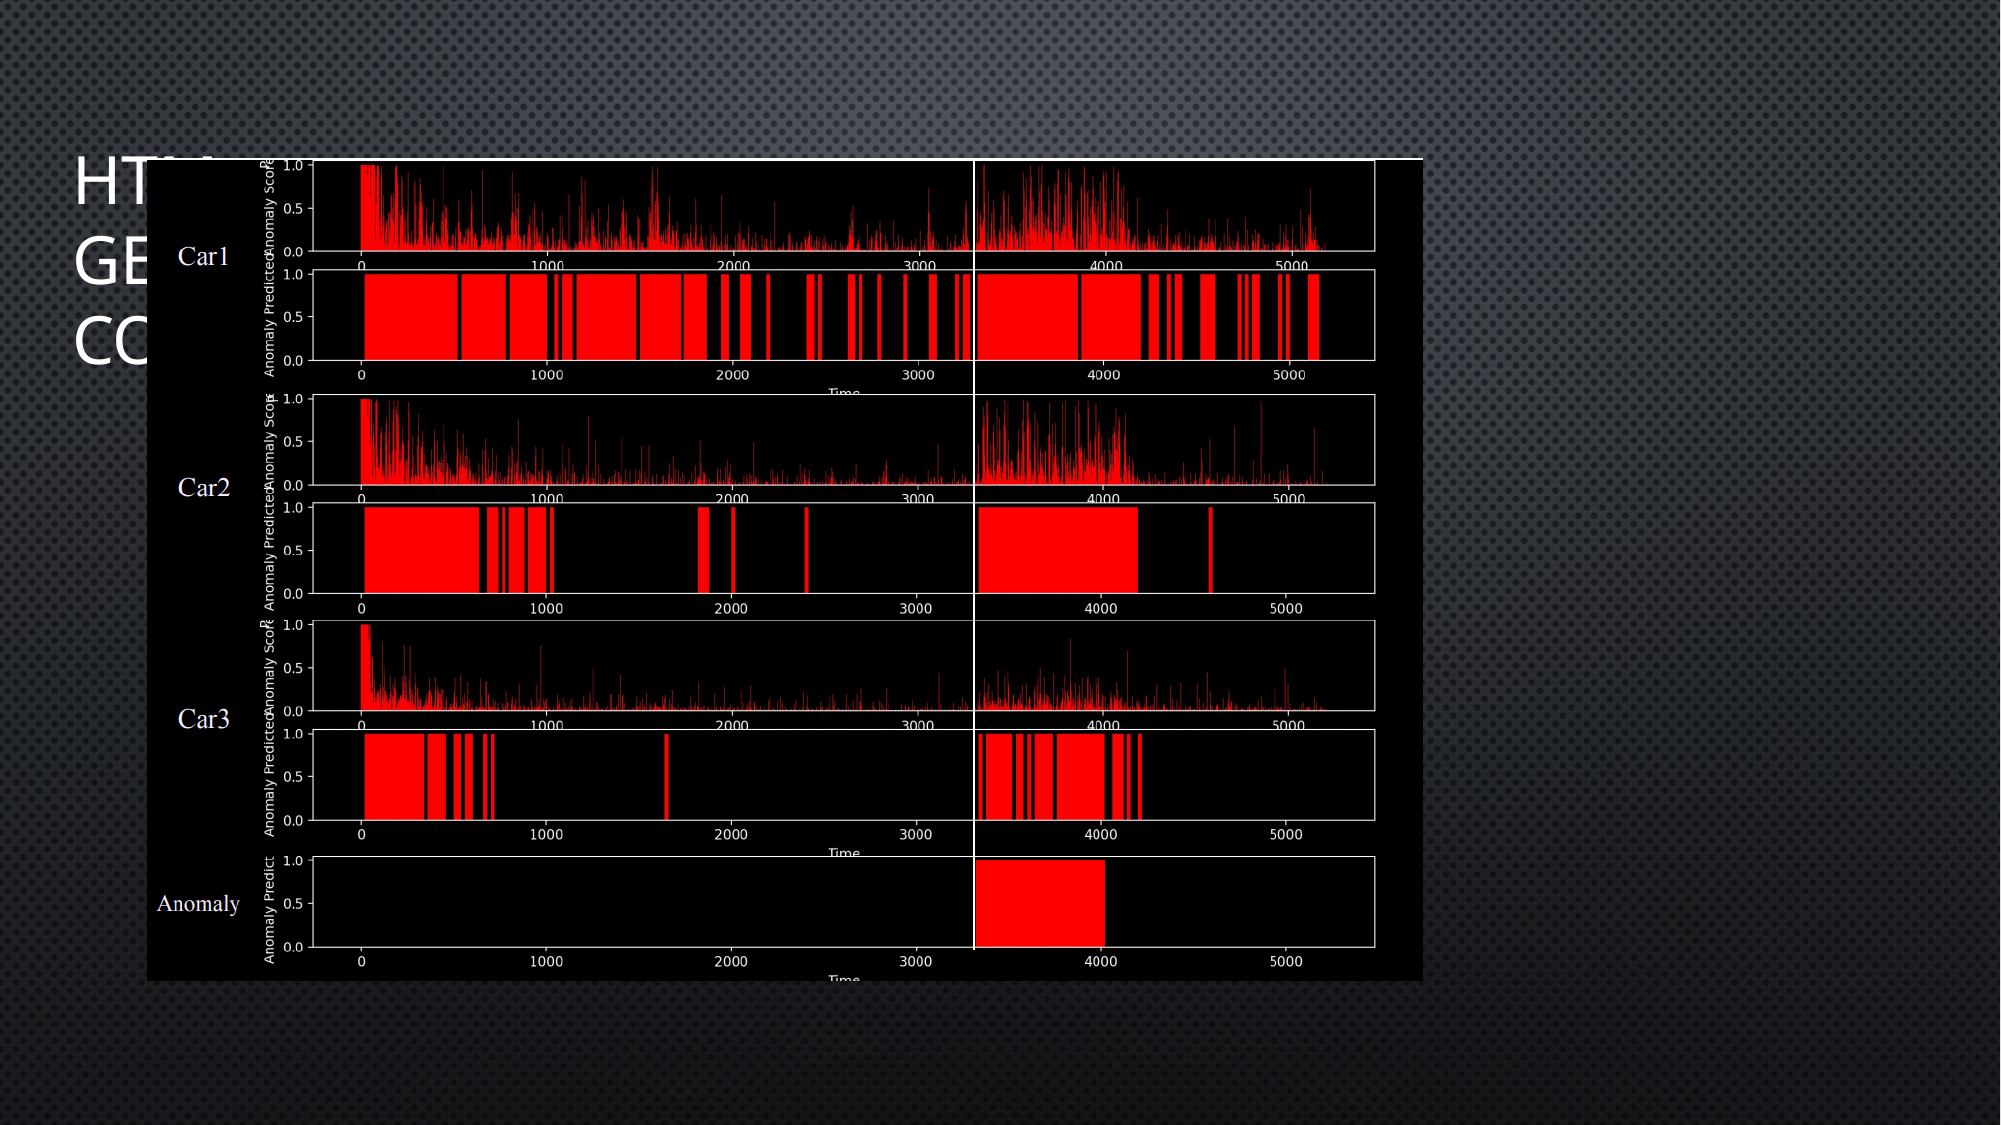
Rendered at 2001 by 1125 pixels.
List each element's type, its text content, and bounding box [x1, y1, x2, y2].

title HTM Generalization Comparison [56, 101, 1682, 415]
picture [146, 158, 1423, 981]
